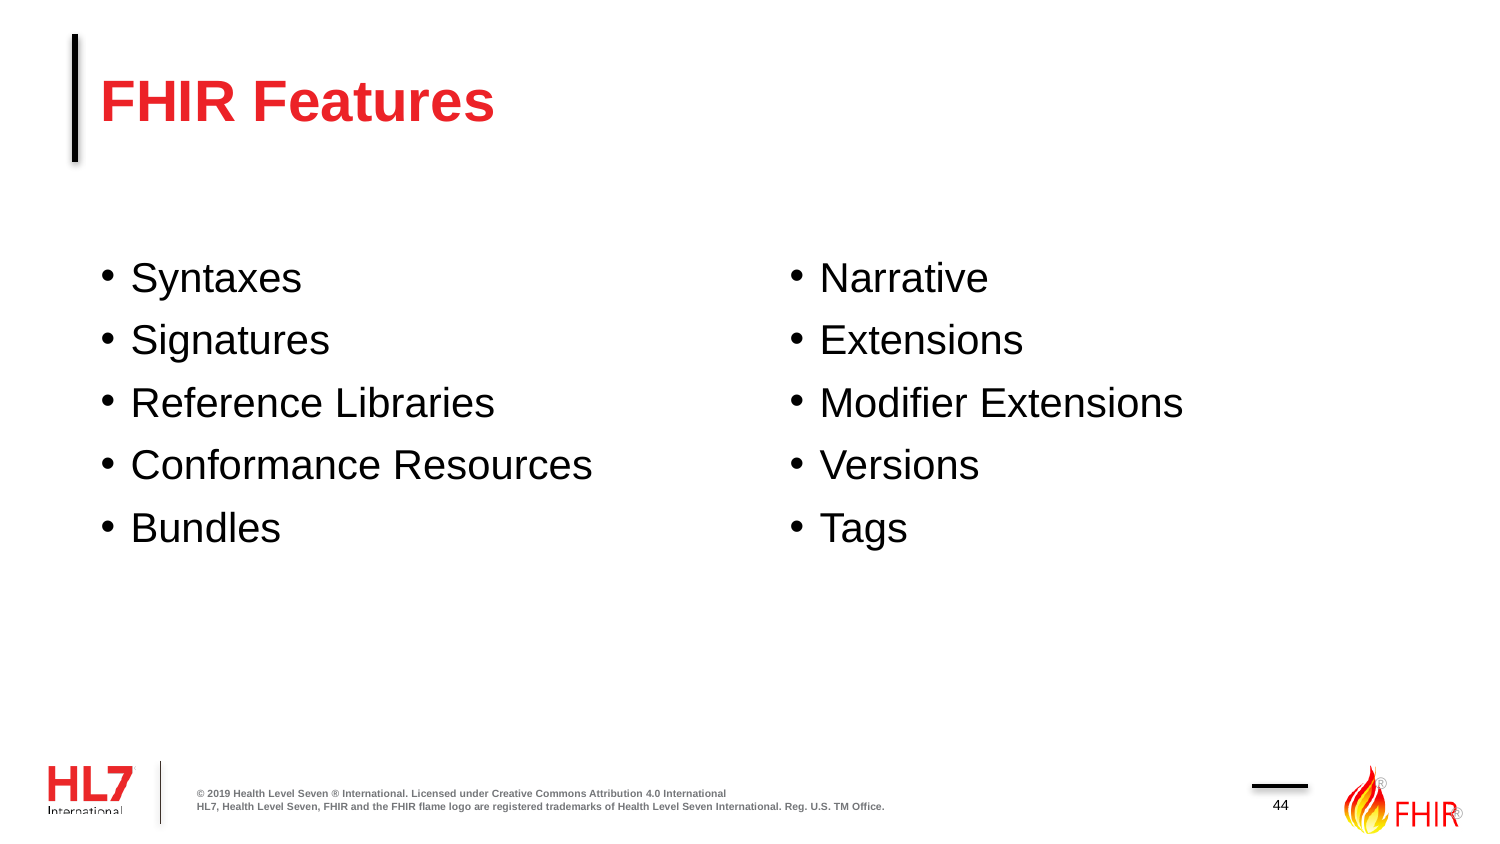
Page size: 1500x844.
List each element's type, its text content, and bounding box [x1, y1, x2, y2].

list Syntaxes Signatures Reference Libraries Conformance Resources Bundles [100, 250, 738, 664]
list Narrative Extensions Modifier Extensions Versions Tags [789, 250, 1426, 664]
title FHIR Features [100, 34, 790, 163]
picture [1339, 760, 1463, 837]
footer © 2019 Health Level Seven ® International. Licensed under Creative Commons Attribution 4.0 International HL7, Health Level Seven, FHIR and the FHIR flame logo are registered trademarks of Health Level Seven International. Reg. U.S. TM Office. [196, 786, 941, 813]
slide_number 44 [1258, 786, 1304, 813]
